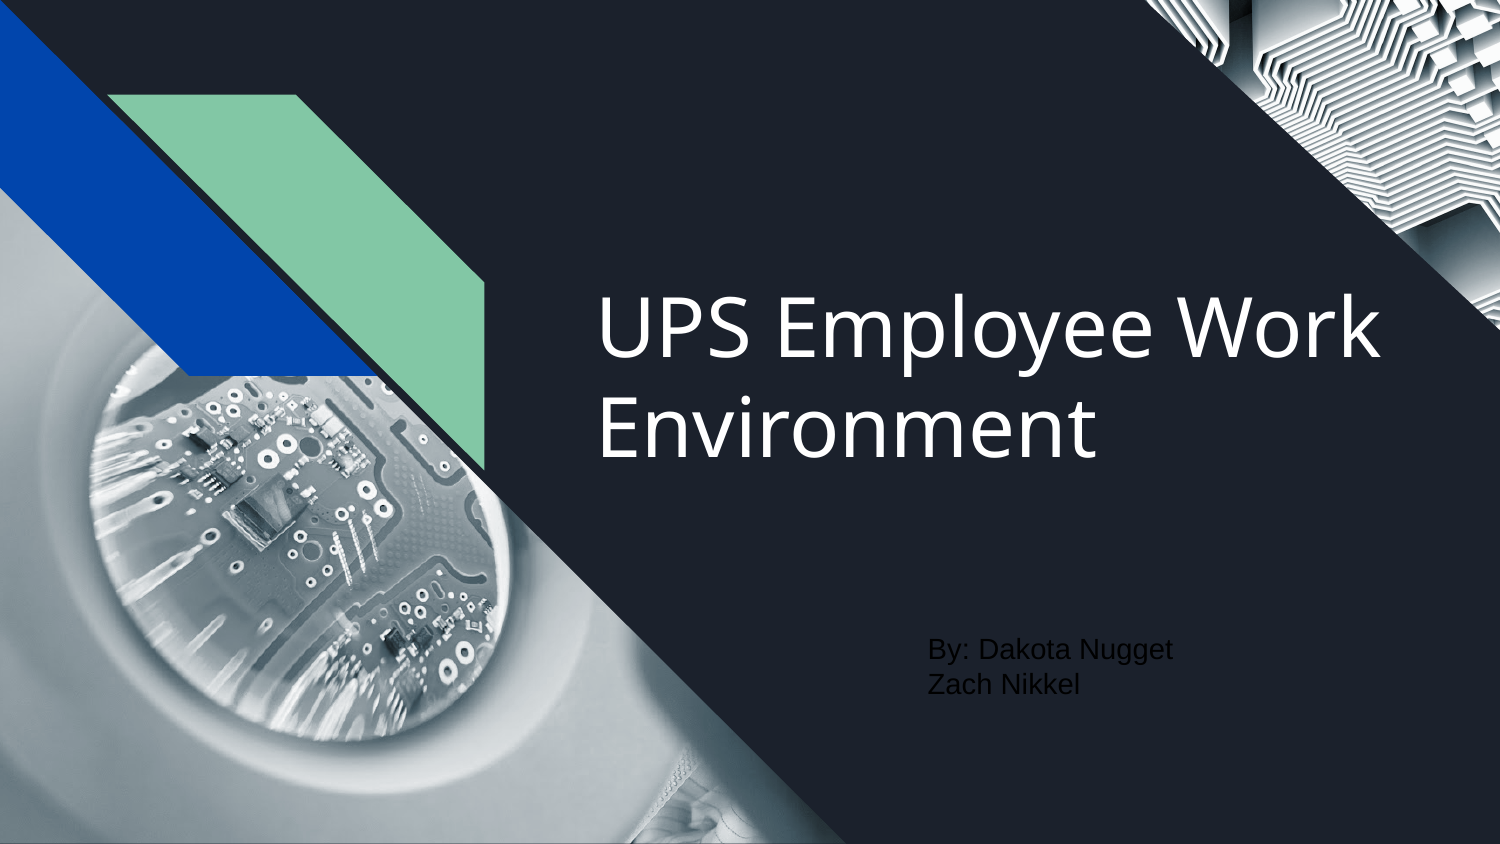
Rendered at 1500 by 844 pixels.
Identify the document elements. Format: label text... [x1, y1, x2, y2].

picture [1144, 0, 1500, 331]
text_box By: Dakota Nugget Zach Nikkel [912, 622, 1385, 708]
title UPS Employee Work Environment [580, 258, 1444, 518]
picture [0, 189, 847, 844]
